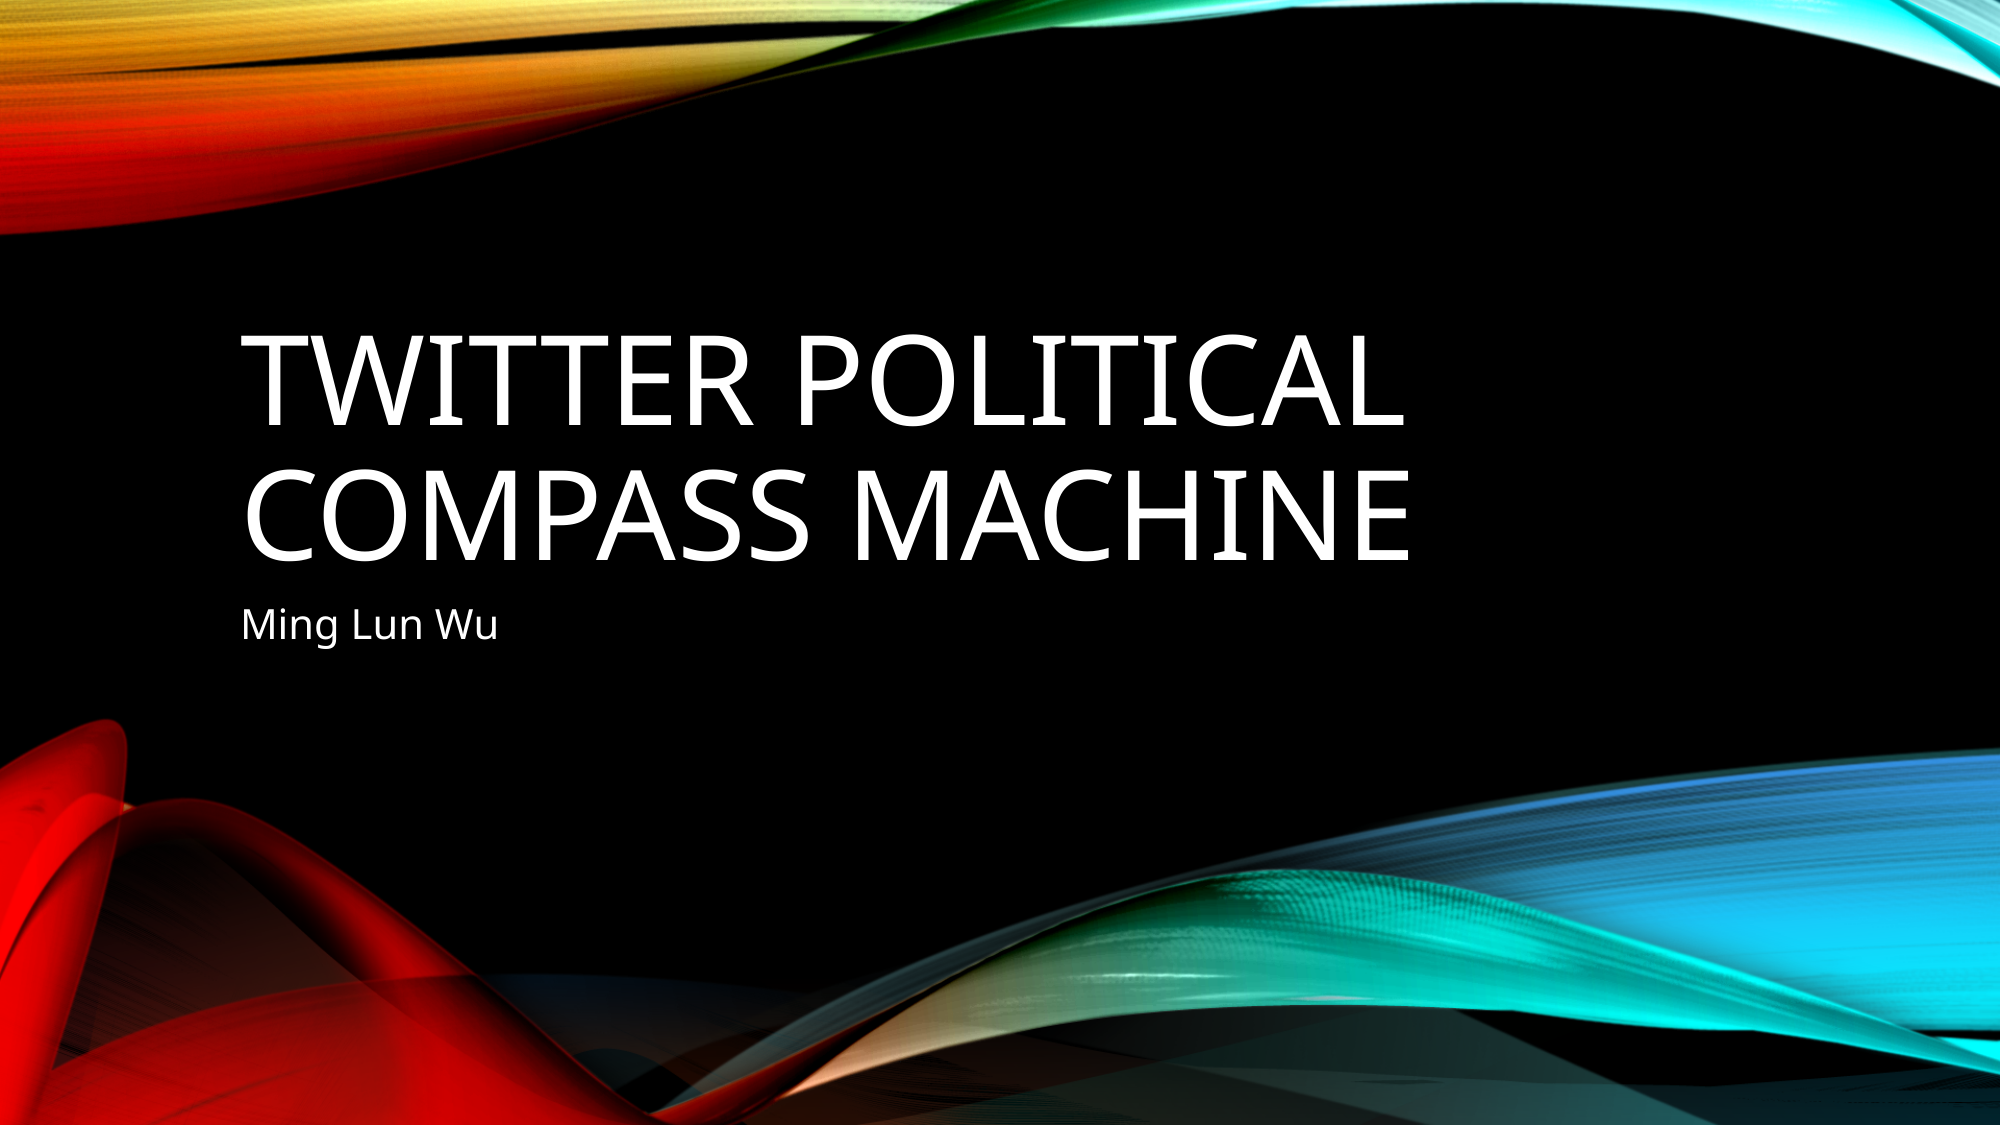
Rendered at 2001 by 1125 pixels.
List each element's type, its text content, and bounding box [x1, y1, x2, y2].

picture [0, 717, 2000, 1125]
title Twitter Political Compass Machine [225, 295, 1775, 595]
picture [0, 0, 2000, 237]
subtitle Ming Lun Wu [225, 595, 1775, 709]
